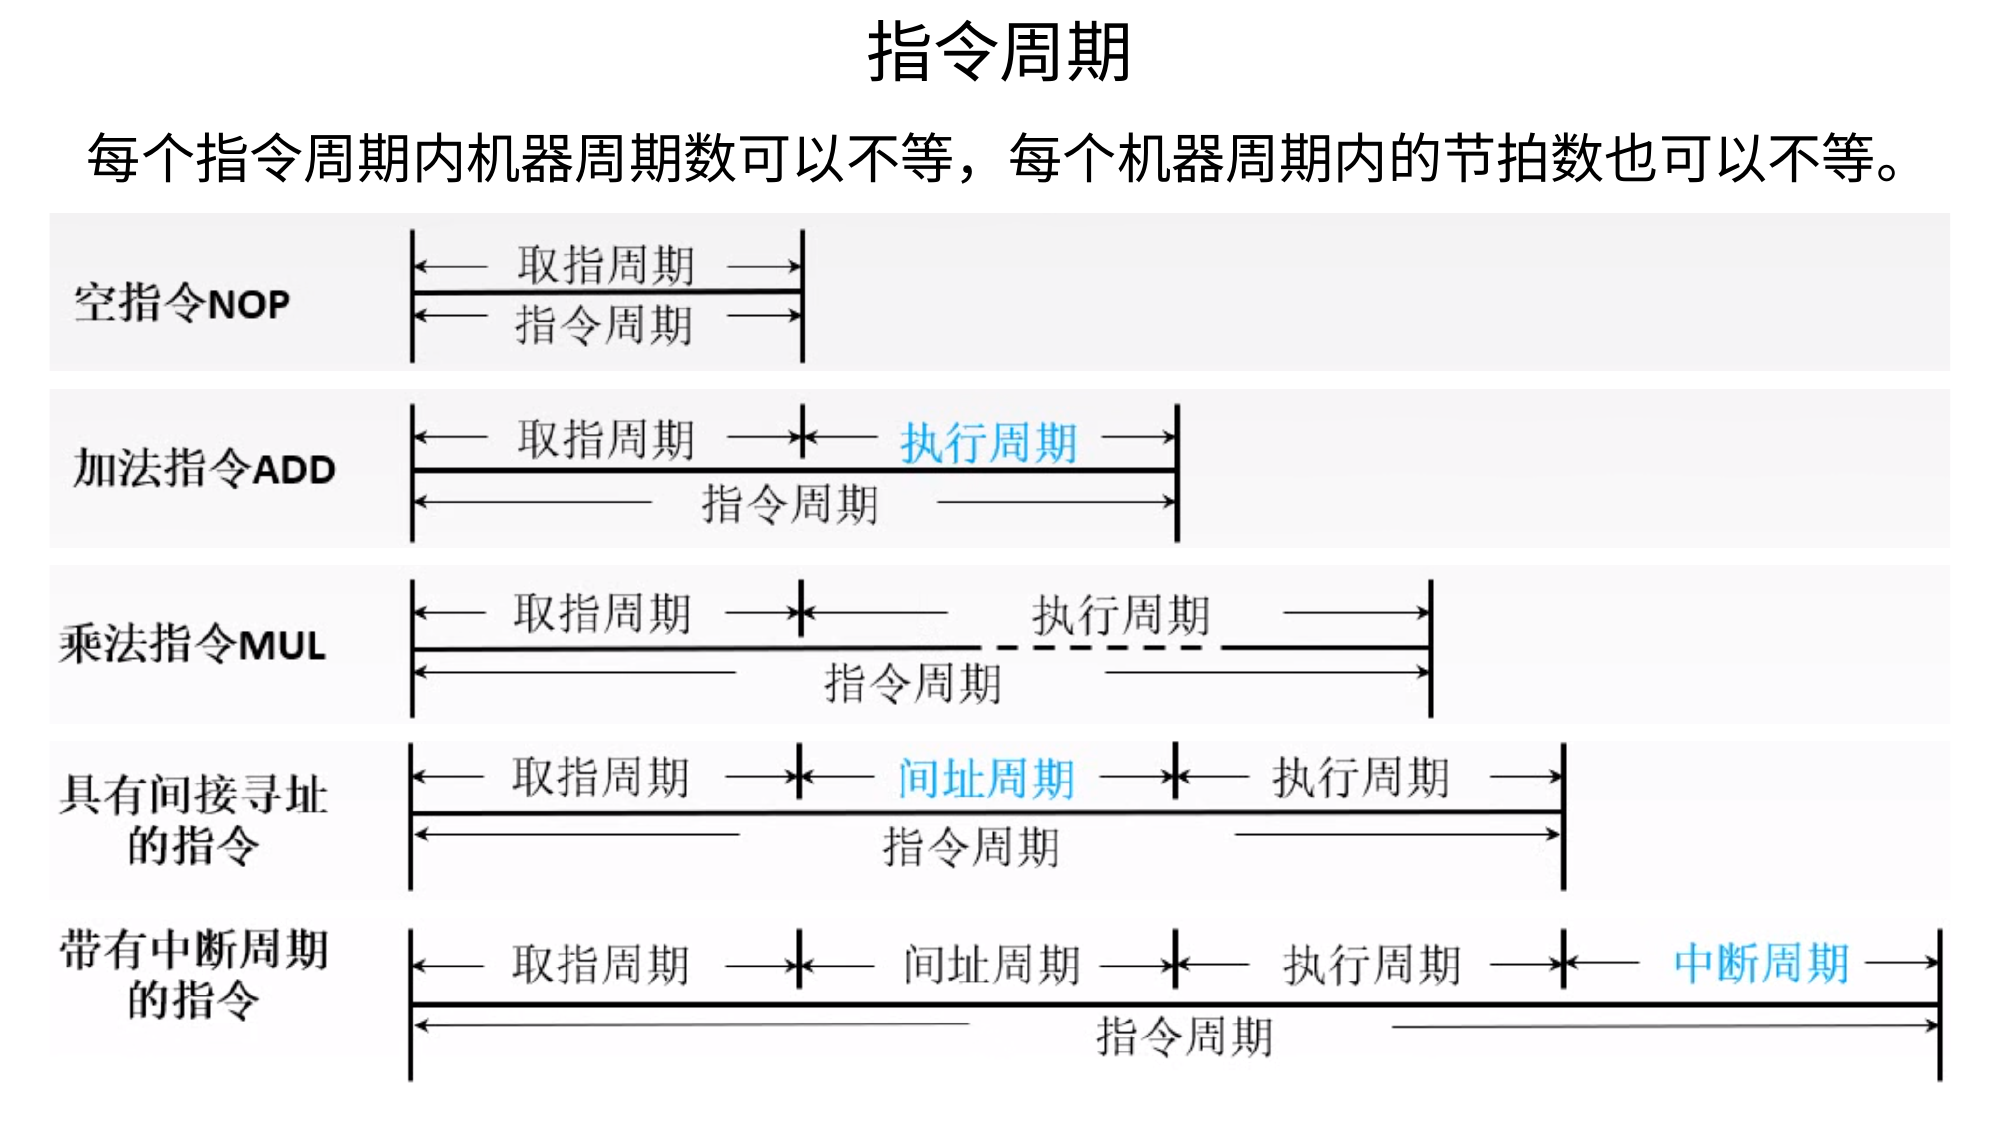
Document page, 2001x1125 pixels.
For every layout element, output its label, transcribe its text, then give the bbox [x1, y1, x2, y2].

picture [49, 565, 1951, 724]
picture [49, 389, 1951, 548]
picture [49, 741, 1951, 900]
picture [49, 213, 1951, 372]
text_box 指令周期 [595, 2, 1405, 97]
text_box 每个指令周期内机器周期数可以不等，每个机器周期内的节拍数也可以不等。 [72, 98, 1928, 197]
picture [49, 917, 1951, 1093]
